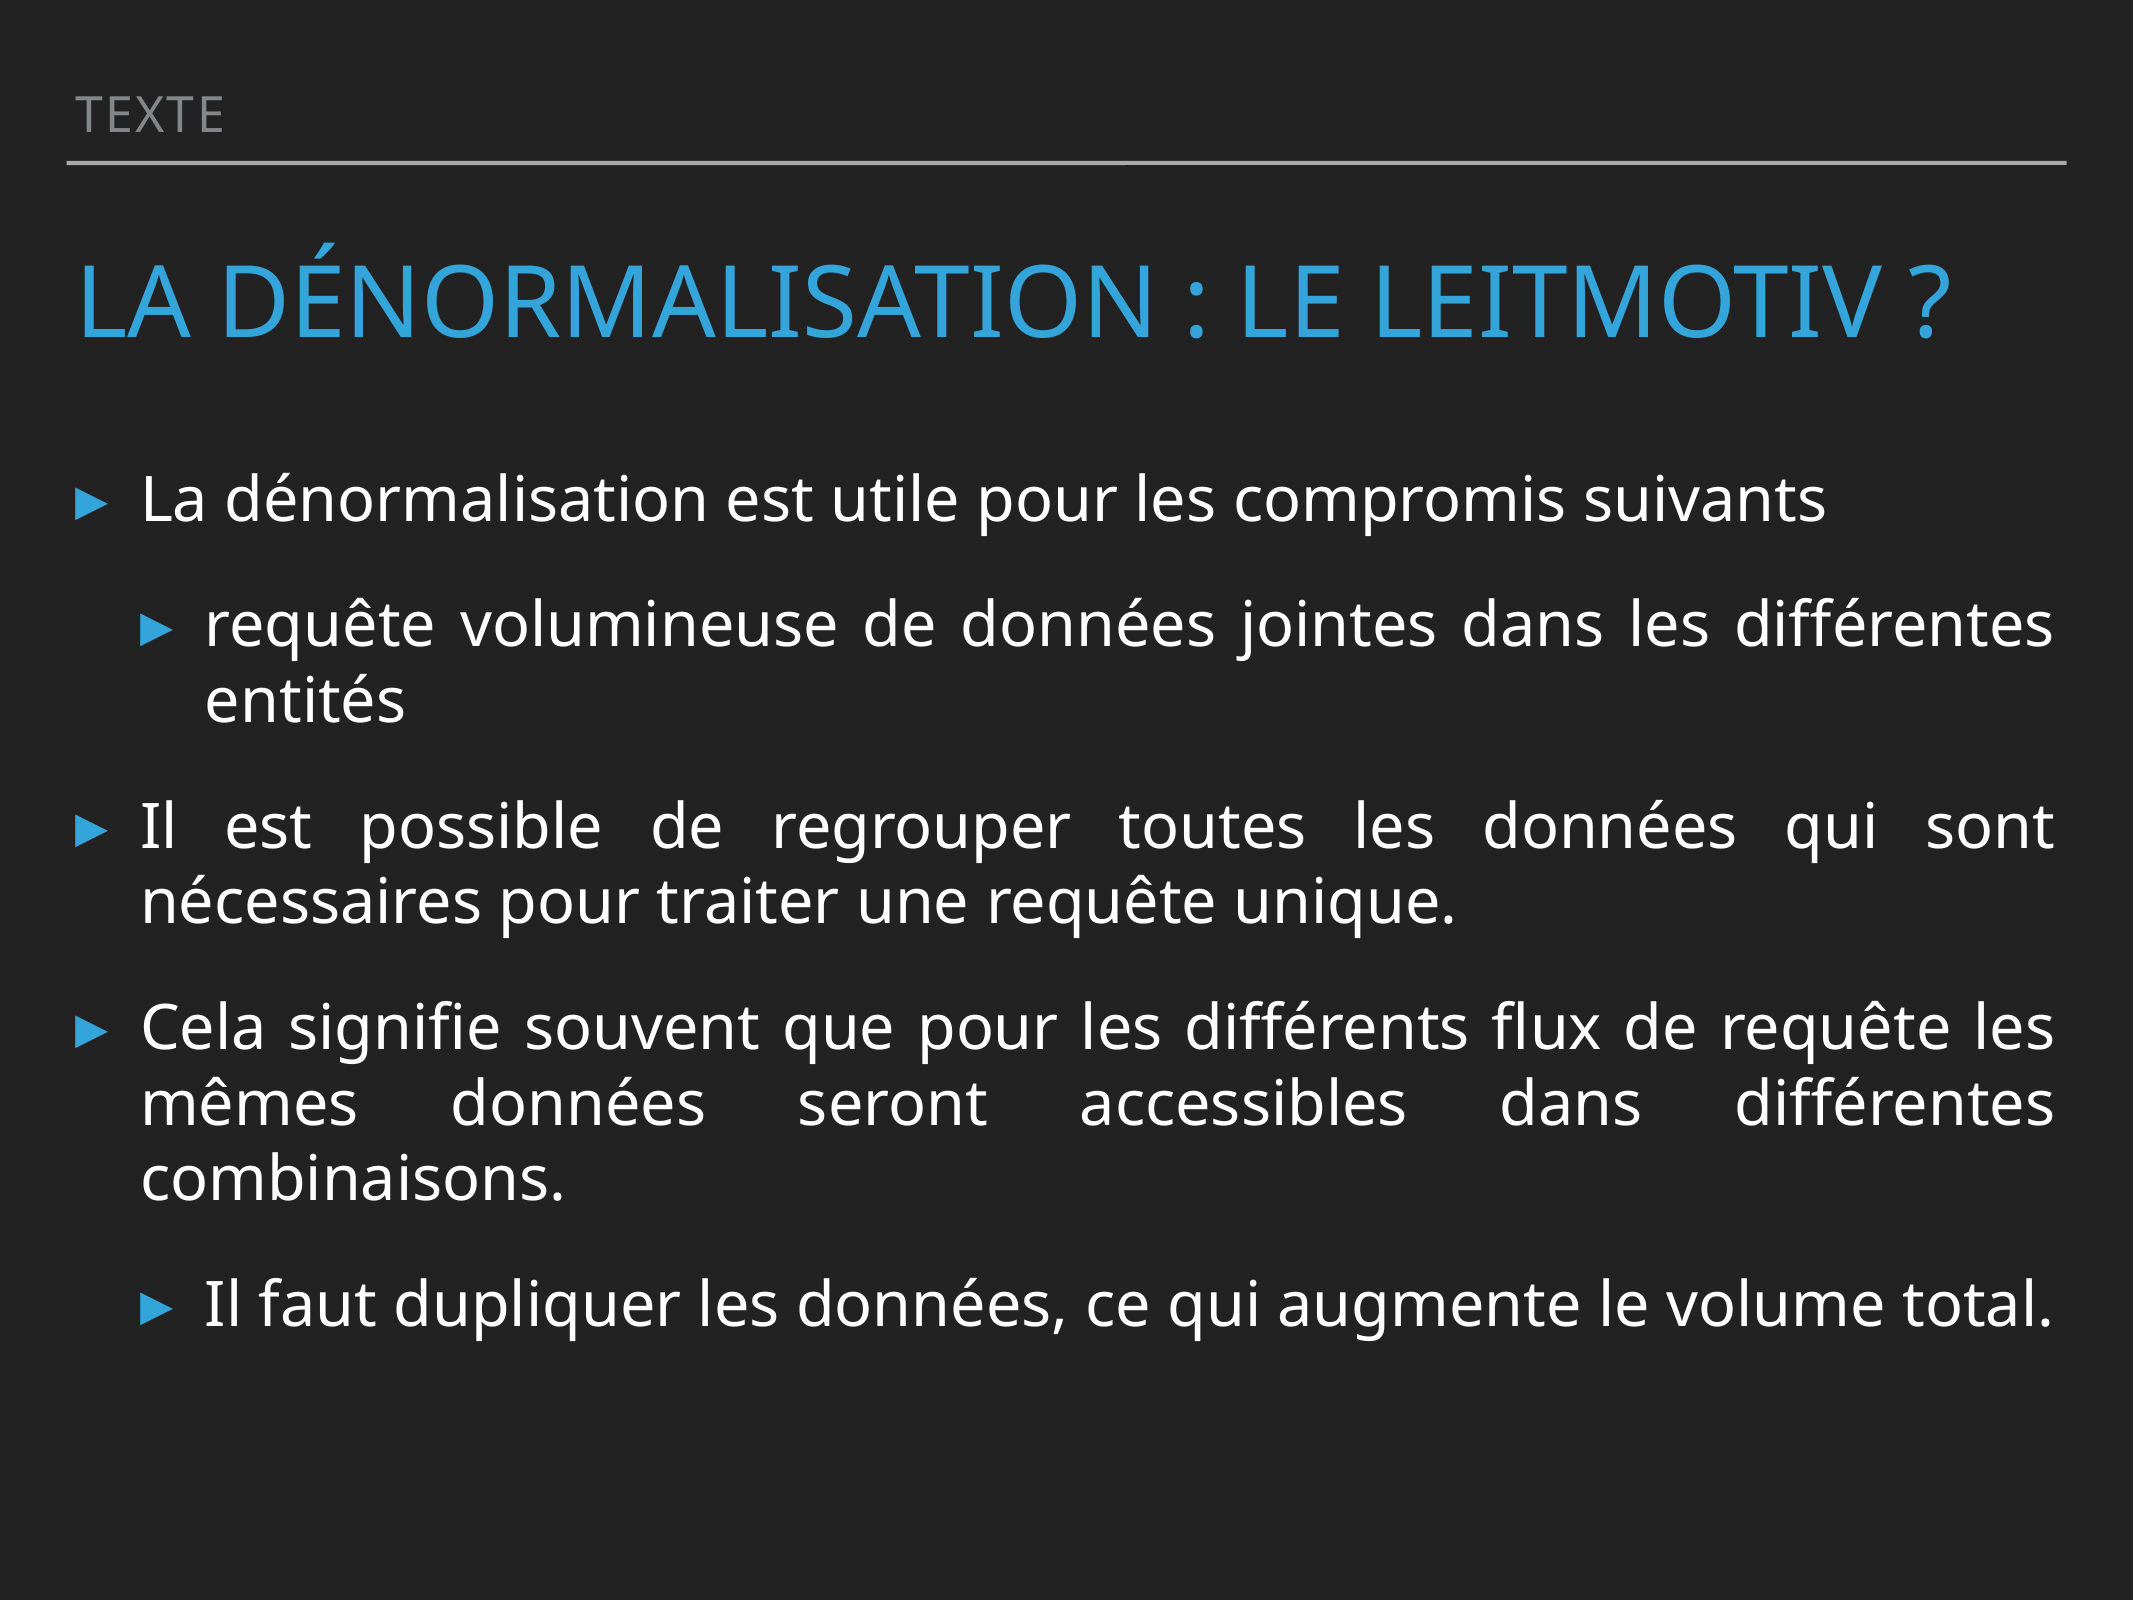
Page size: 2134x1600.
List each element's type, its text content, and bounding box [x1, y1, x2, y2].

title La dénormalisation : le leitmotiv ? [66, 251, 2068, 372]
list Texte [66, 74, 1901, 151]
list La dénormalisation est utile pour les compromis suivants requête volumineuse de données jointes dans les différentes entités Il est possible de regrouper toutes les données qui sont nécessaires pour traiter une requête unique. Cela signifie souvent que pour les différents flux de requête les mêmes données seront accessibles dans différentes combinaisons. Il faut dupliquer les données, ce qui augmente le volume total. [66, 449, 2068, 1453]
